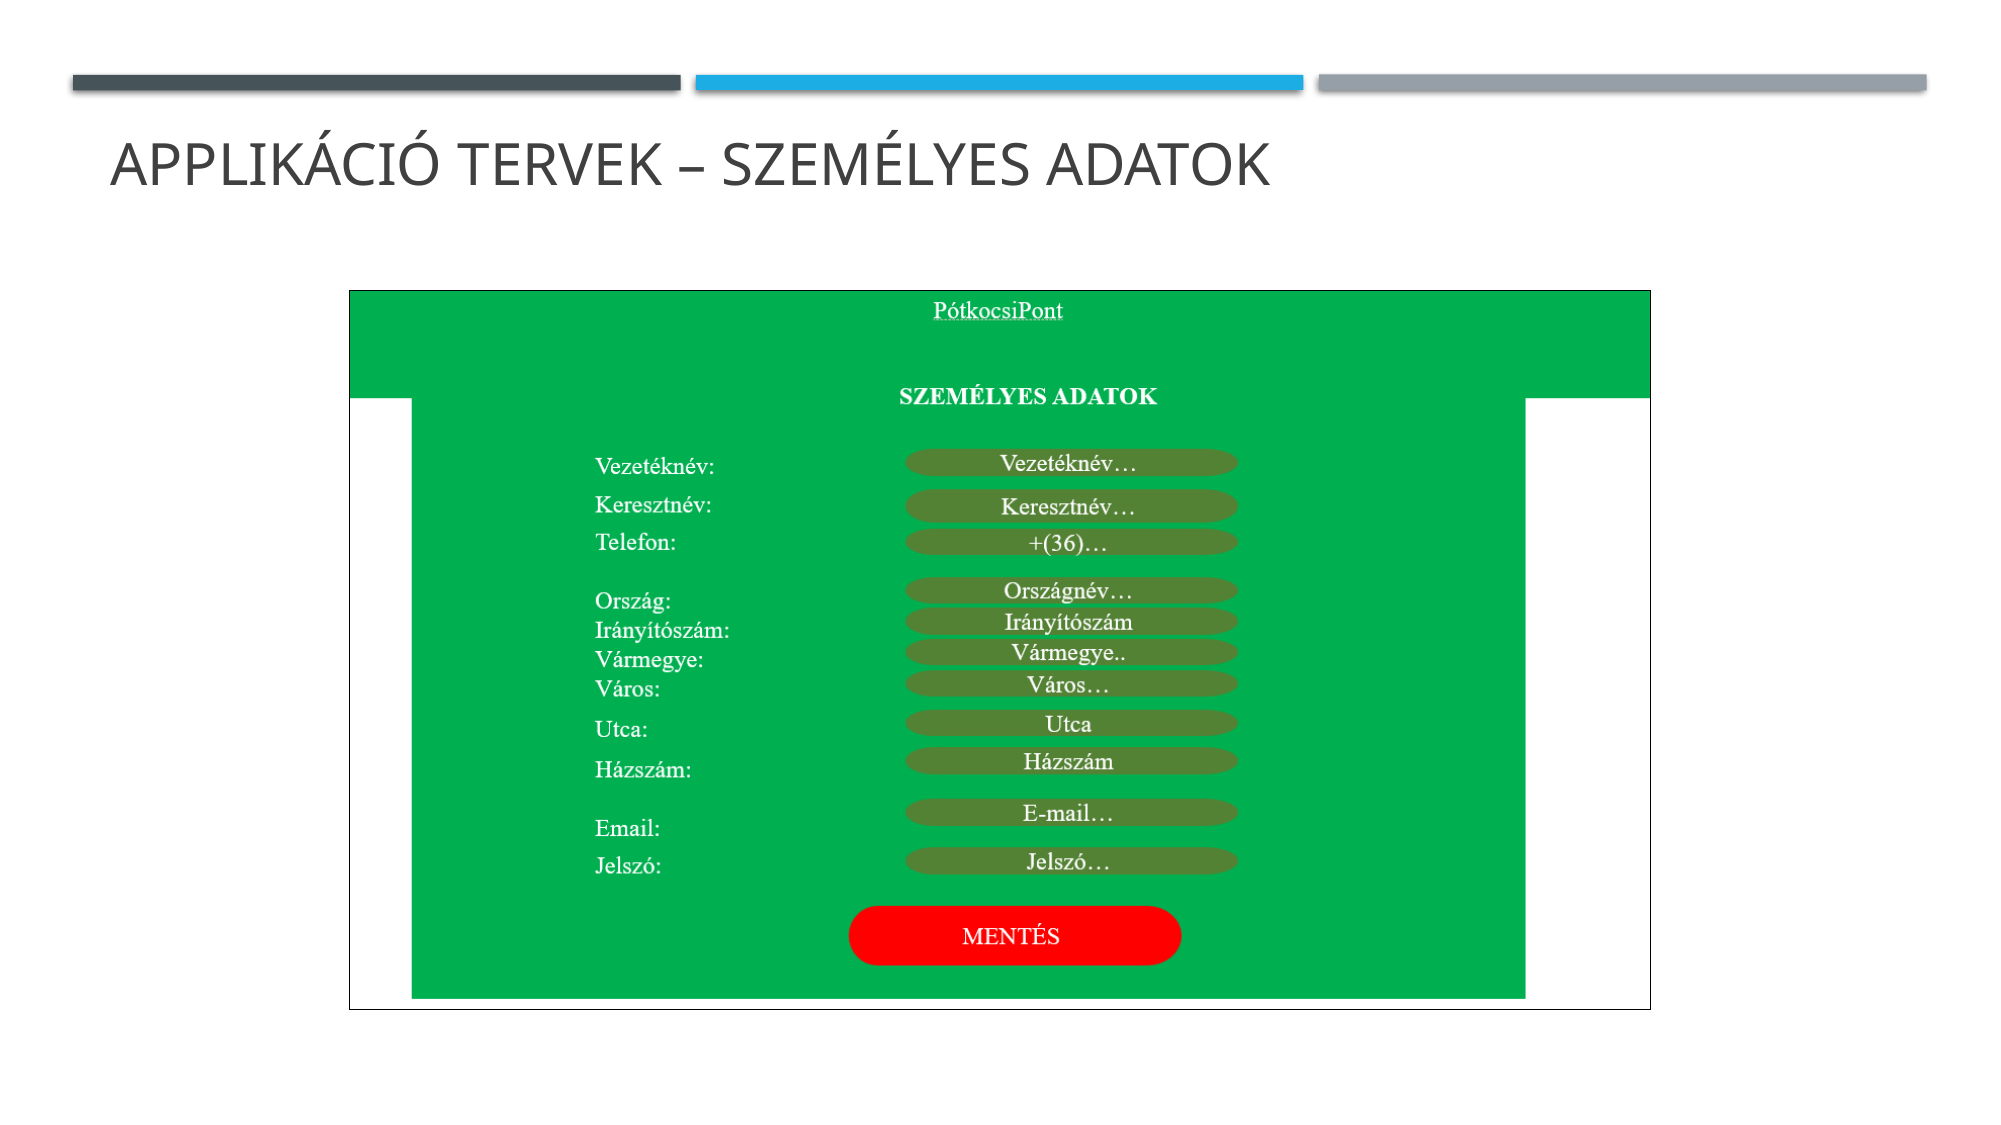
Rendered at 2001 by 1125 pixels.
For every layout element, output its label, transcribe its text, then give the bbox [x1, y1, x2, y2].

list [349, 289, 1651, 1011]
title Applikáció Tervek – Személyes Adatok [95, 115, 1905, 205]
